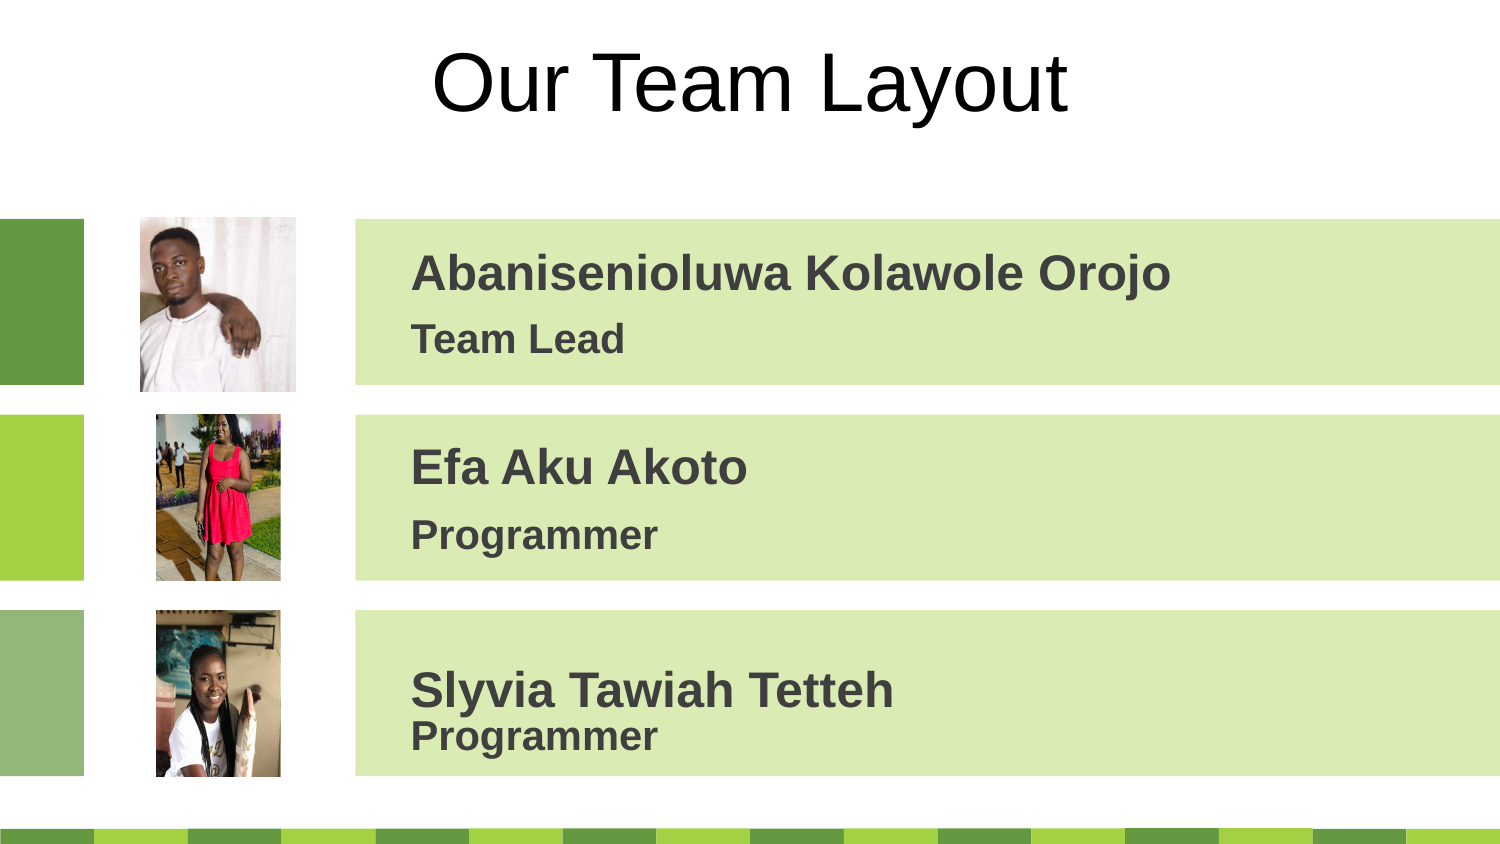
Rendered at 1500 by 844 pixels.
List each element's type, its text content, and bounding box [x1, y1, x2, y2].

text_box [395, 232, 1217, 376]
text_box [395, 668, 1116, 766]
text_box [395, 428, 839, 572]
title Our Team Layout [0, 34, 1500, 121]
picture [155, 609, 281, 777]
text_box [524, 385, 975, 435]
picture [155, 414, 281, 581]
picture [140, 216, 296, 392]
